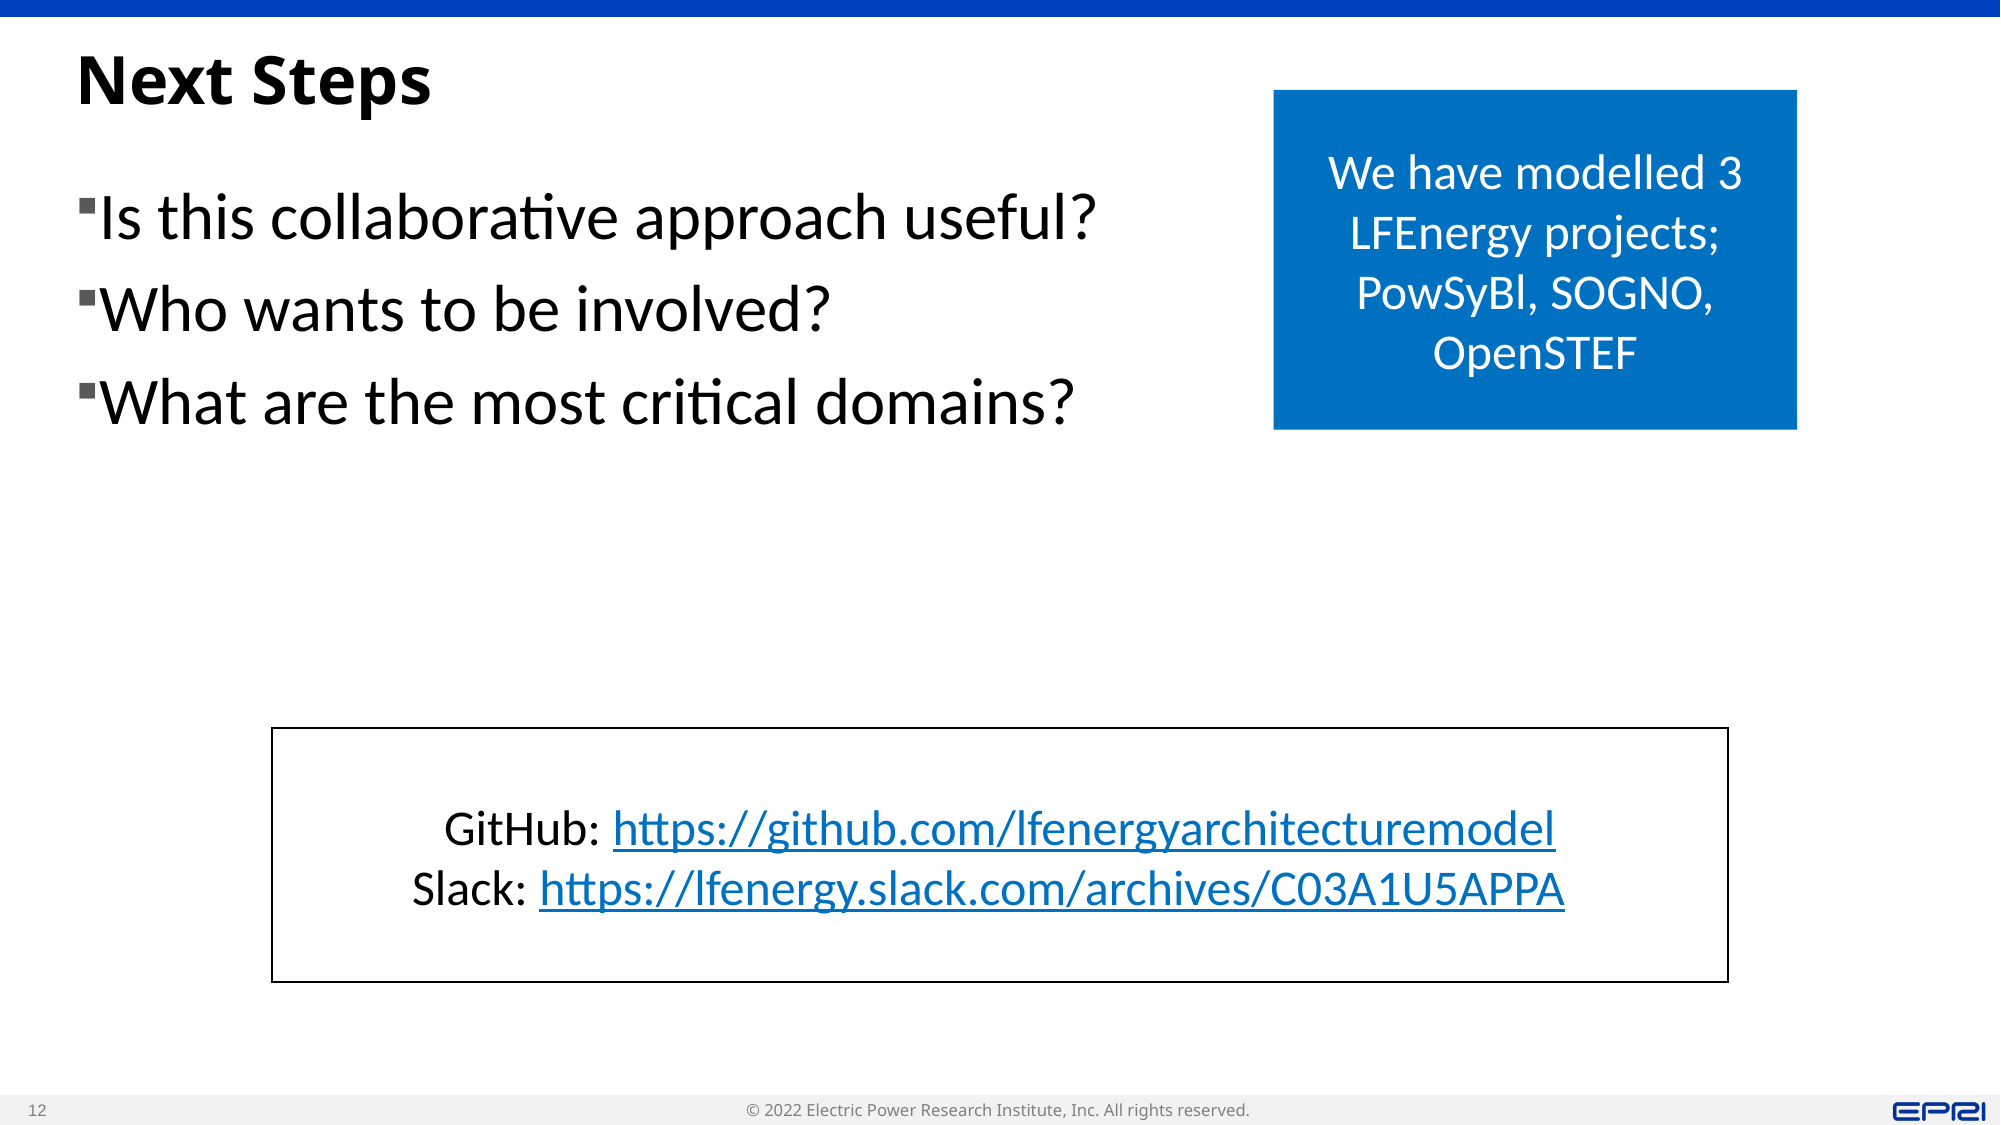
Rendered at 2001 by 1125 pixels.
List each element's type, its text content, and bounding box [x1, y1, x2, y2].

text_box GitHub: https://github.com/lfenergyarchitecturemodel Slack: https://lfenergy.slack.com/archives/C03A1U5APPA [271, 727, 1729, 983]
text_box We have modelled 3 LFEnergy projects; PowSyBl, SOGNO, OpenSTEF [1273, 89, 1798, 430]
title Next Steps [59, 29, 1936, 151]
picture [1892, 1102, 1986, 1121]
list Is this collaborative approach useful? Who wants to be involved? What are the most critical domains? [59, 164, 1936, 1051]
